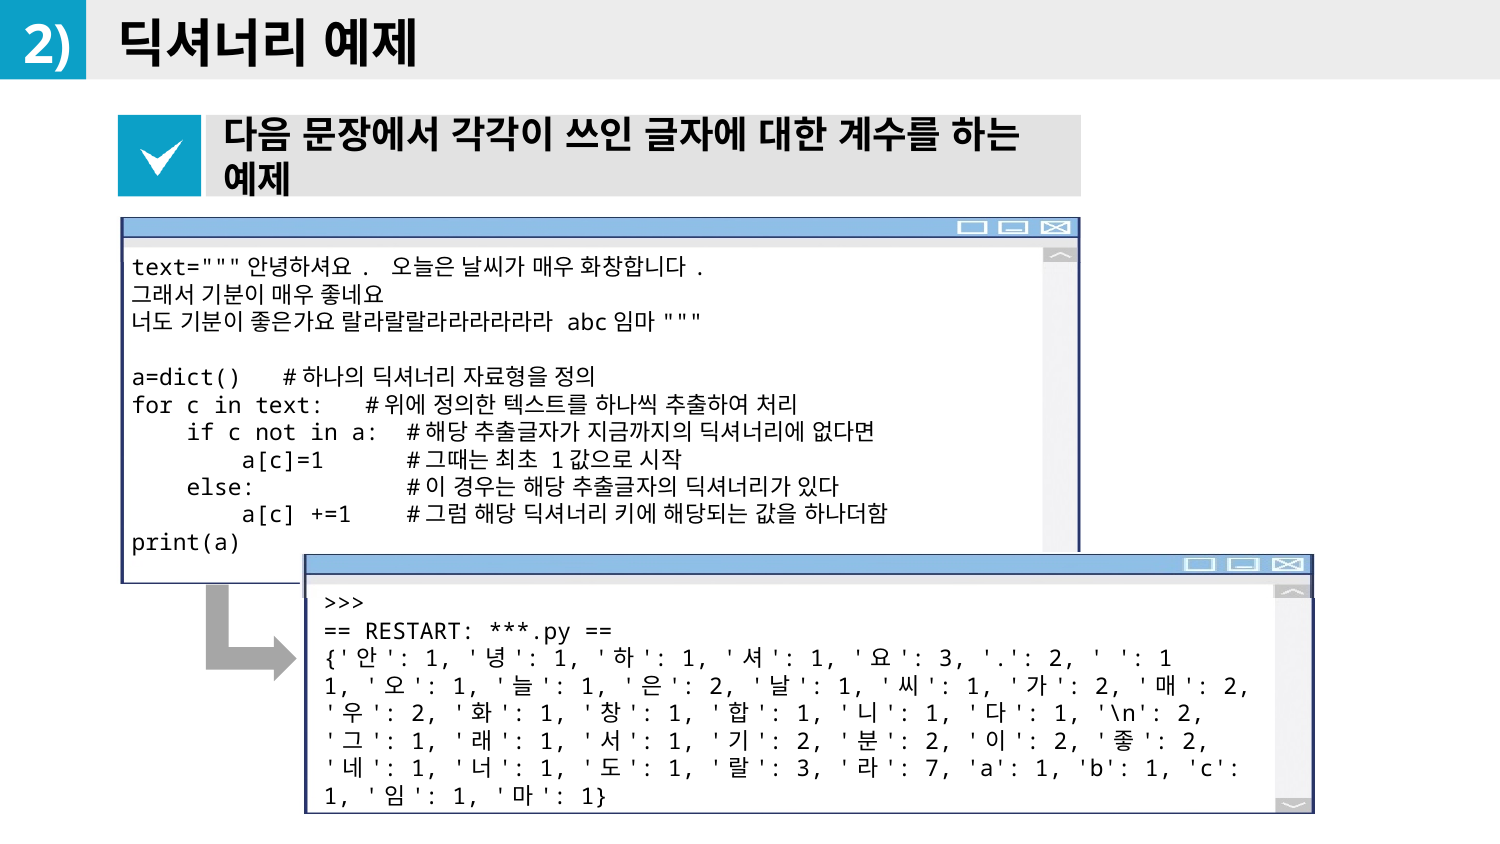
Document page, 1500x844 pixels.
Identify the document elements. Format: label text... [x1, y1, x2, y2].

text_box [116, 215, 1081, 585]
text_box 다음 문장에서 각각이 쓰인 글자에 대한 계수를 하는 예제 [205, 114, 1081, 197]
text_box 2) [0, 0, 98, 86]
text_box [117, 114, 202, 197]
text_box [203, 593, 294, 684]
text_box 딕셔너리 예제 [98, 0, 1436, 85]
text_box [299, 552, 1316, 816]
